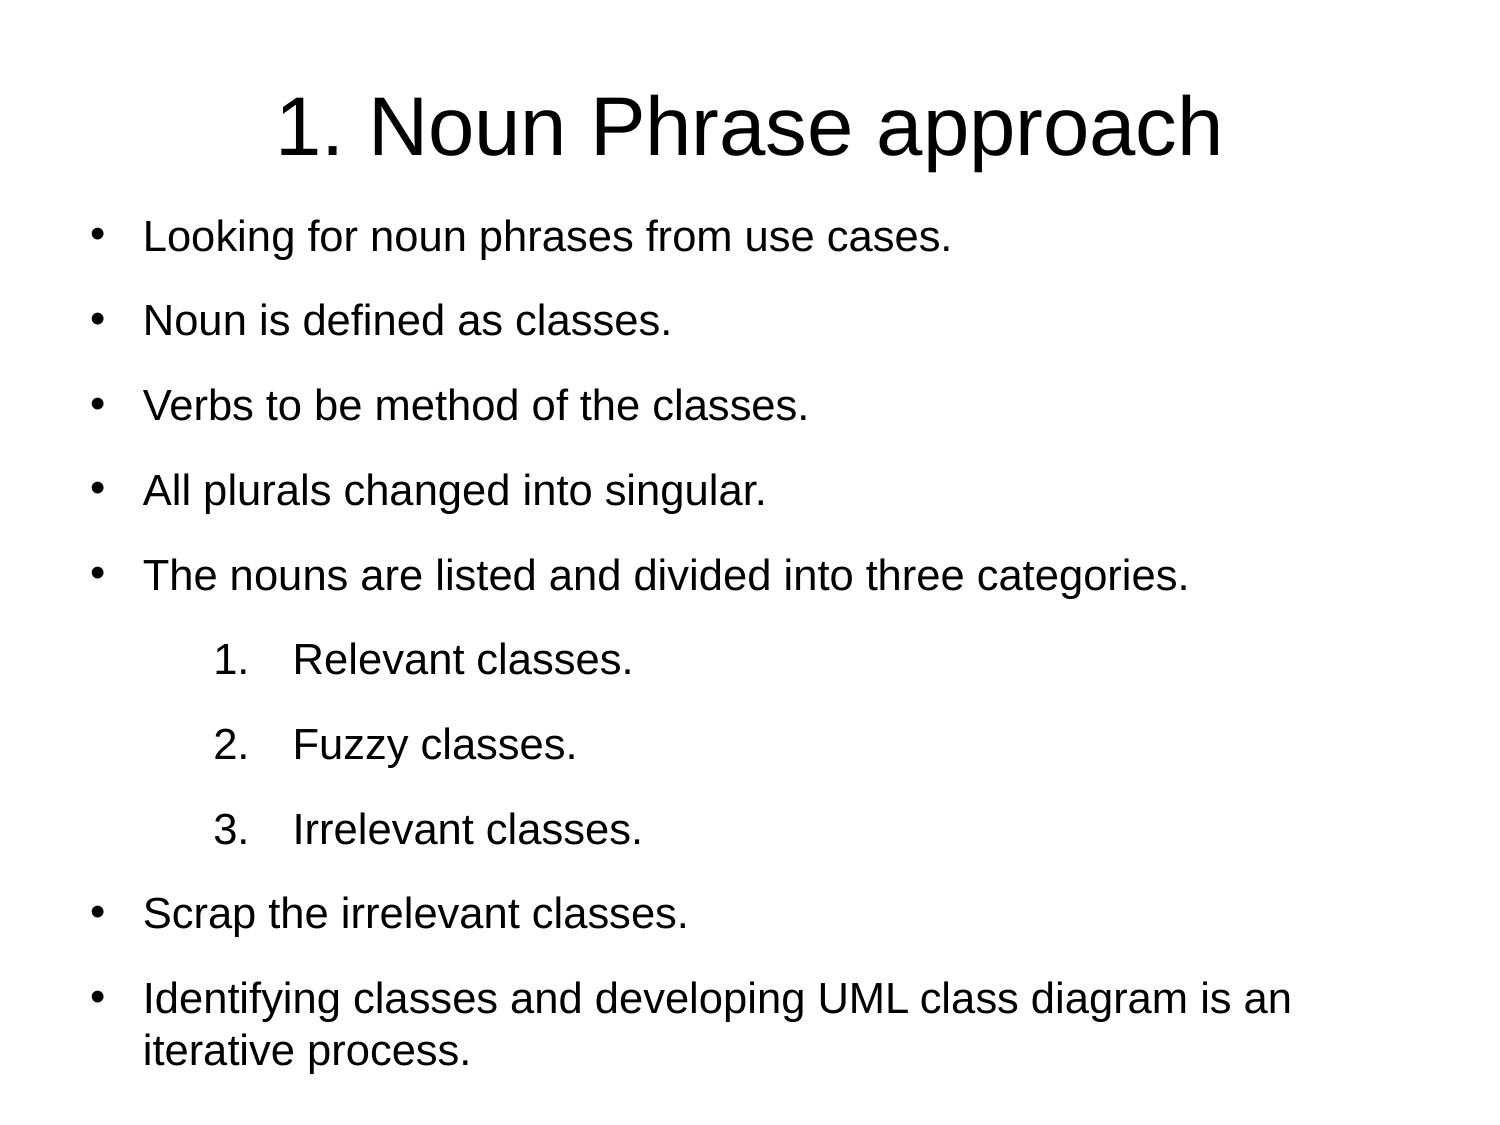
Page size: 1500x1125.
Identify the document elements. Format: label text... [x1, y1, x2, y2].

list Looking for noun phrases from use cases. Noun is defined as classes. Verbs to be method of the classes. All plurals changed into singular. The nouns are listed and divided into three categories. Relevant classes. Fuzzy classes. Irrelevant classes. Scrap the irrelevant classes. Identifying classes and developing UML class diagram is an iterative process. [74, 199, 1426, 1088]
title 1. Noun Phrase approach [74, 44, 1426, 199]
